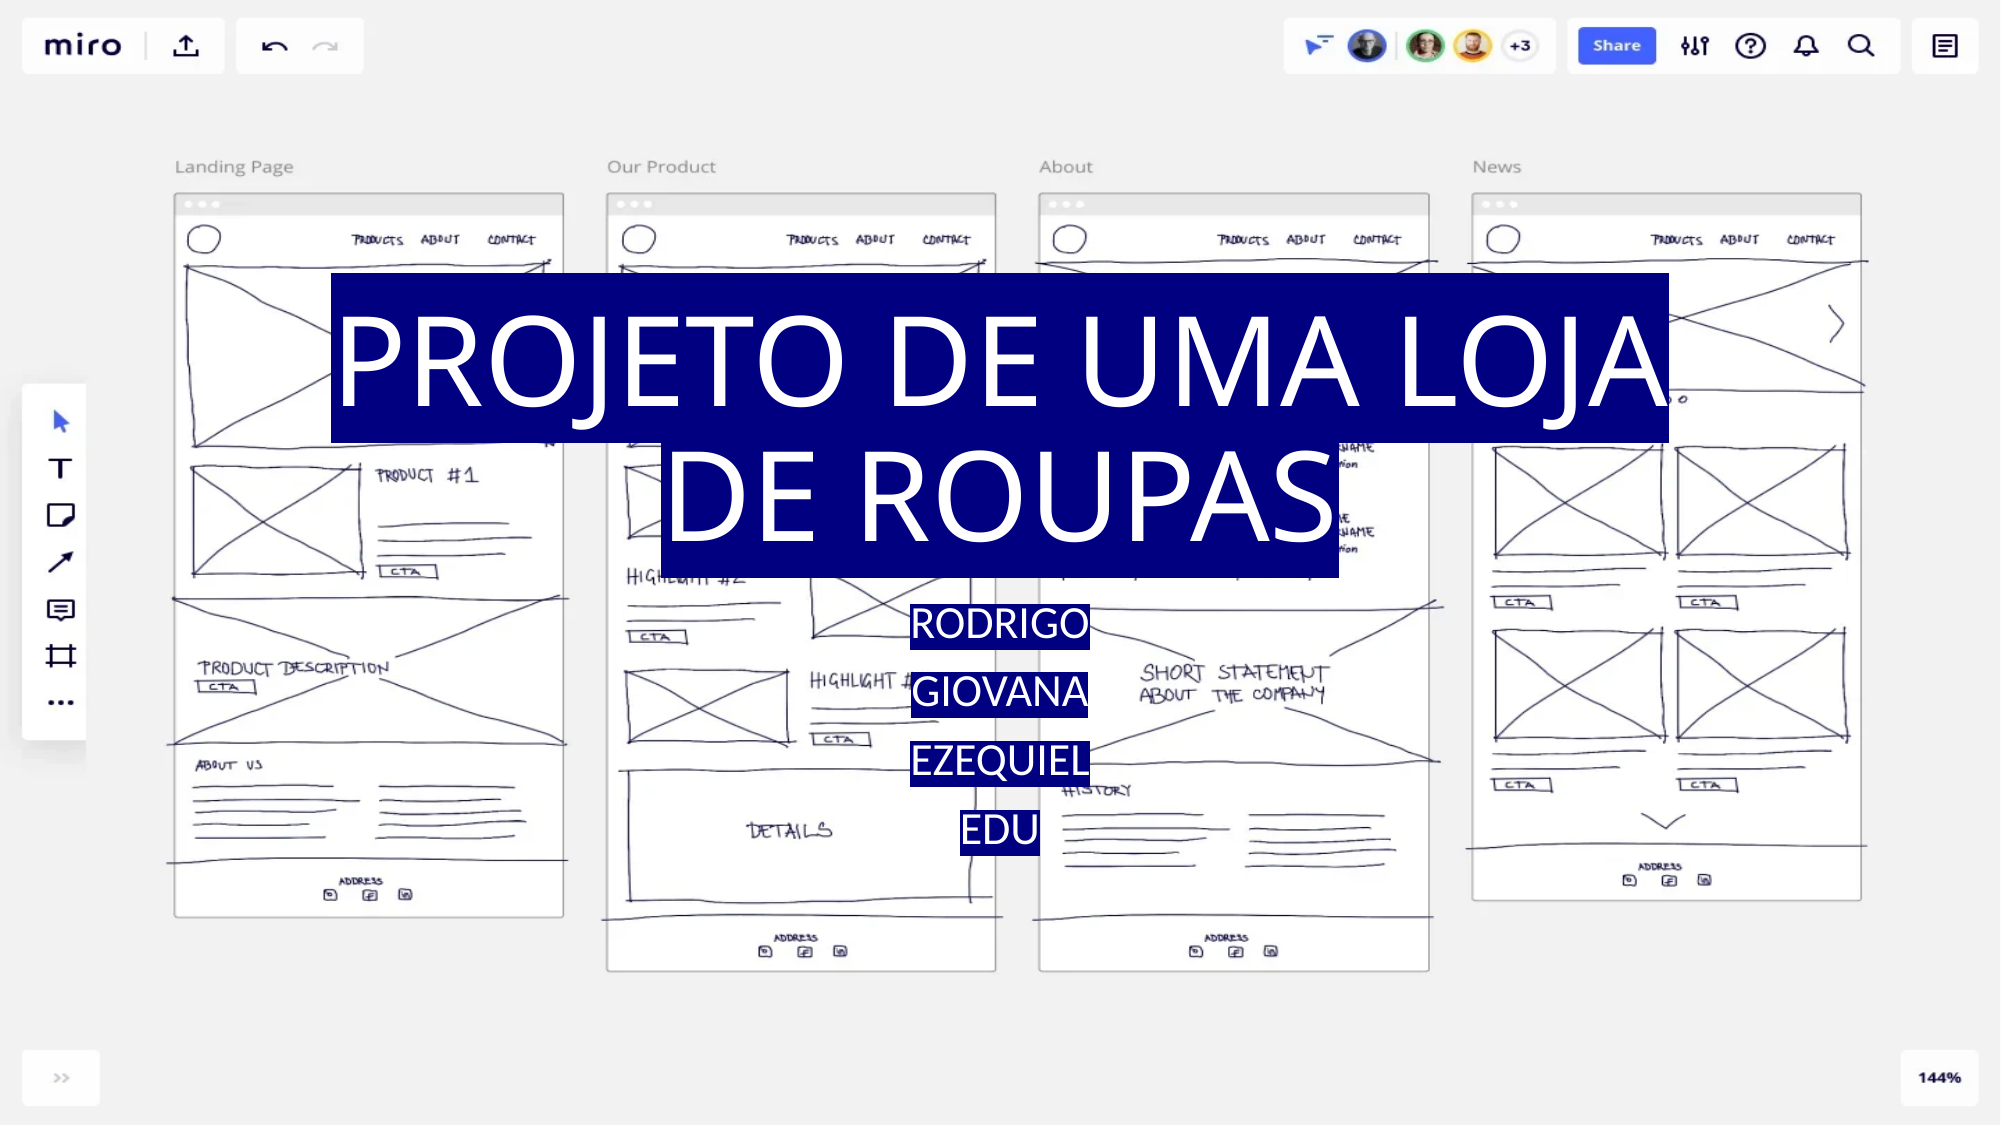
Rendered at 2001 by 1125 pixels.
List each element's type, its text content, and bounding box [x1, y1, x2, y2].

subtitle RODRIGO GIOVANA EZEQUIEL EDU [249, 590, 1750, 863]
picture [0, 0, 2001, 1125]
title PROJETO DE UMA LOJA DE ROUPAS [249, 184, 1750, 576]
